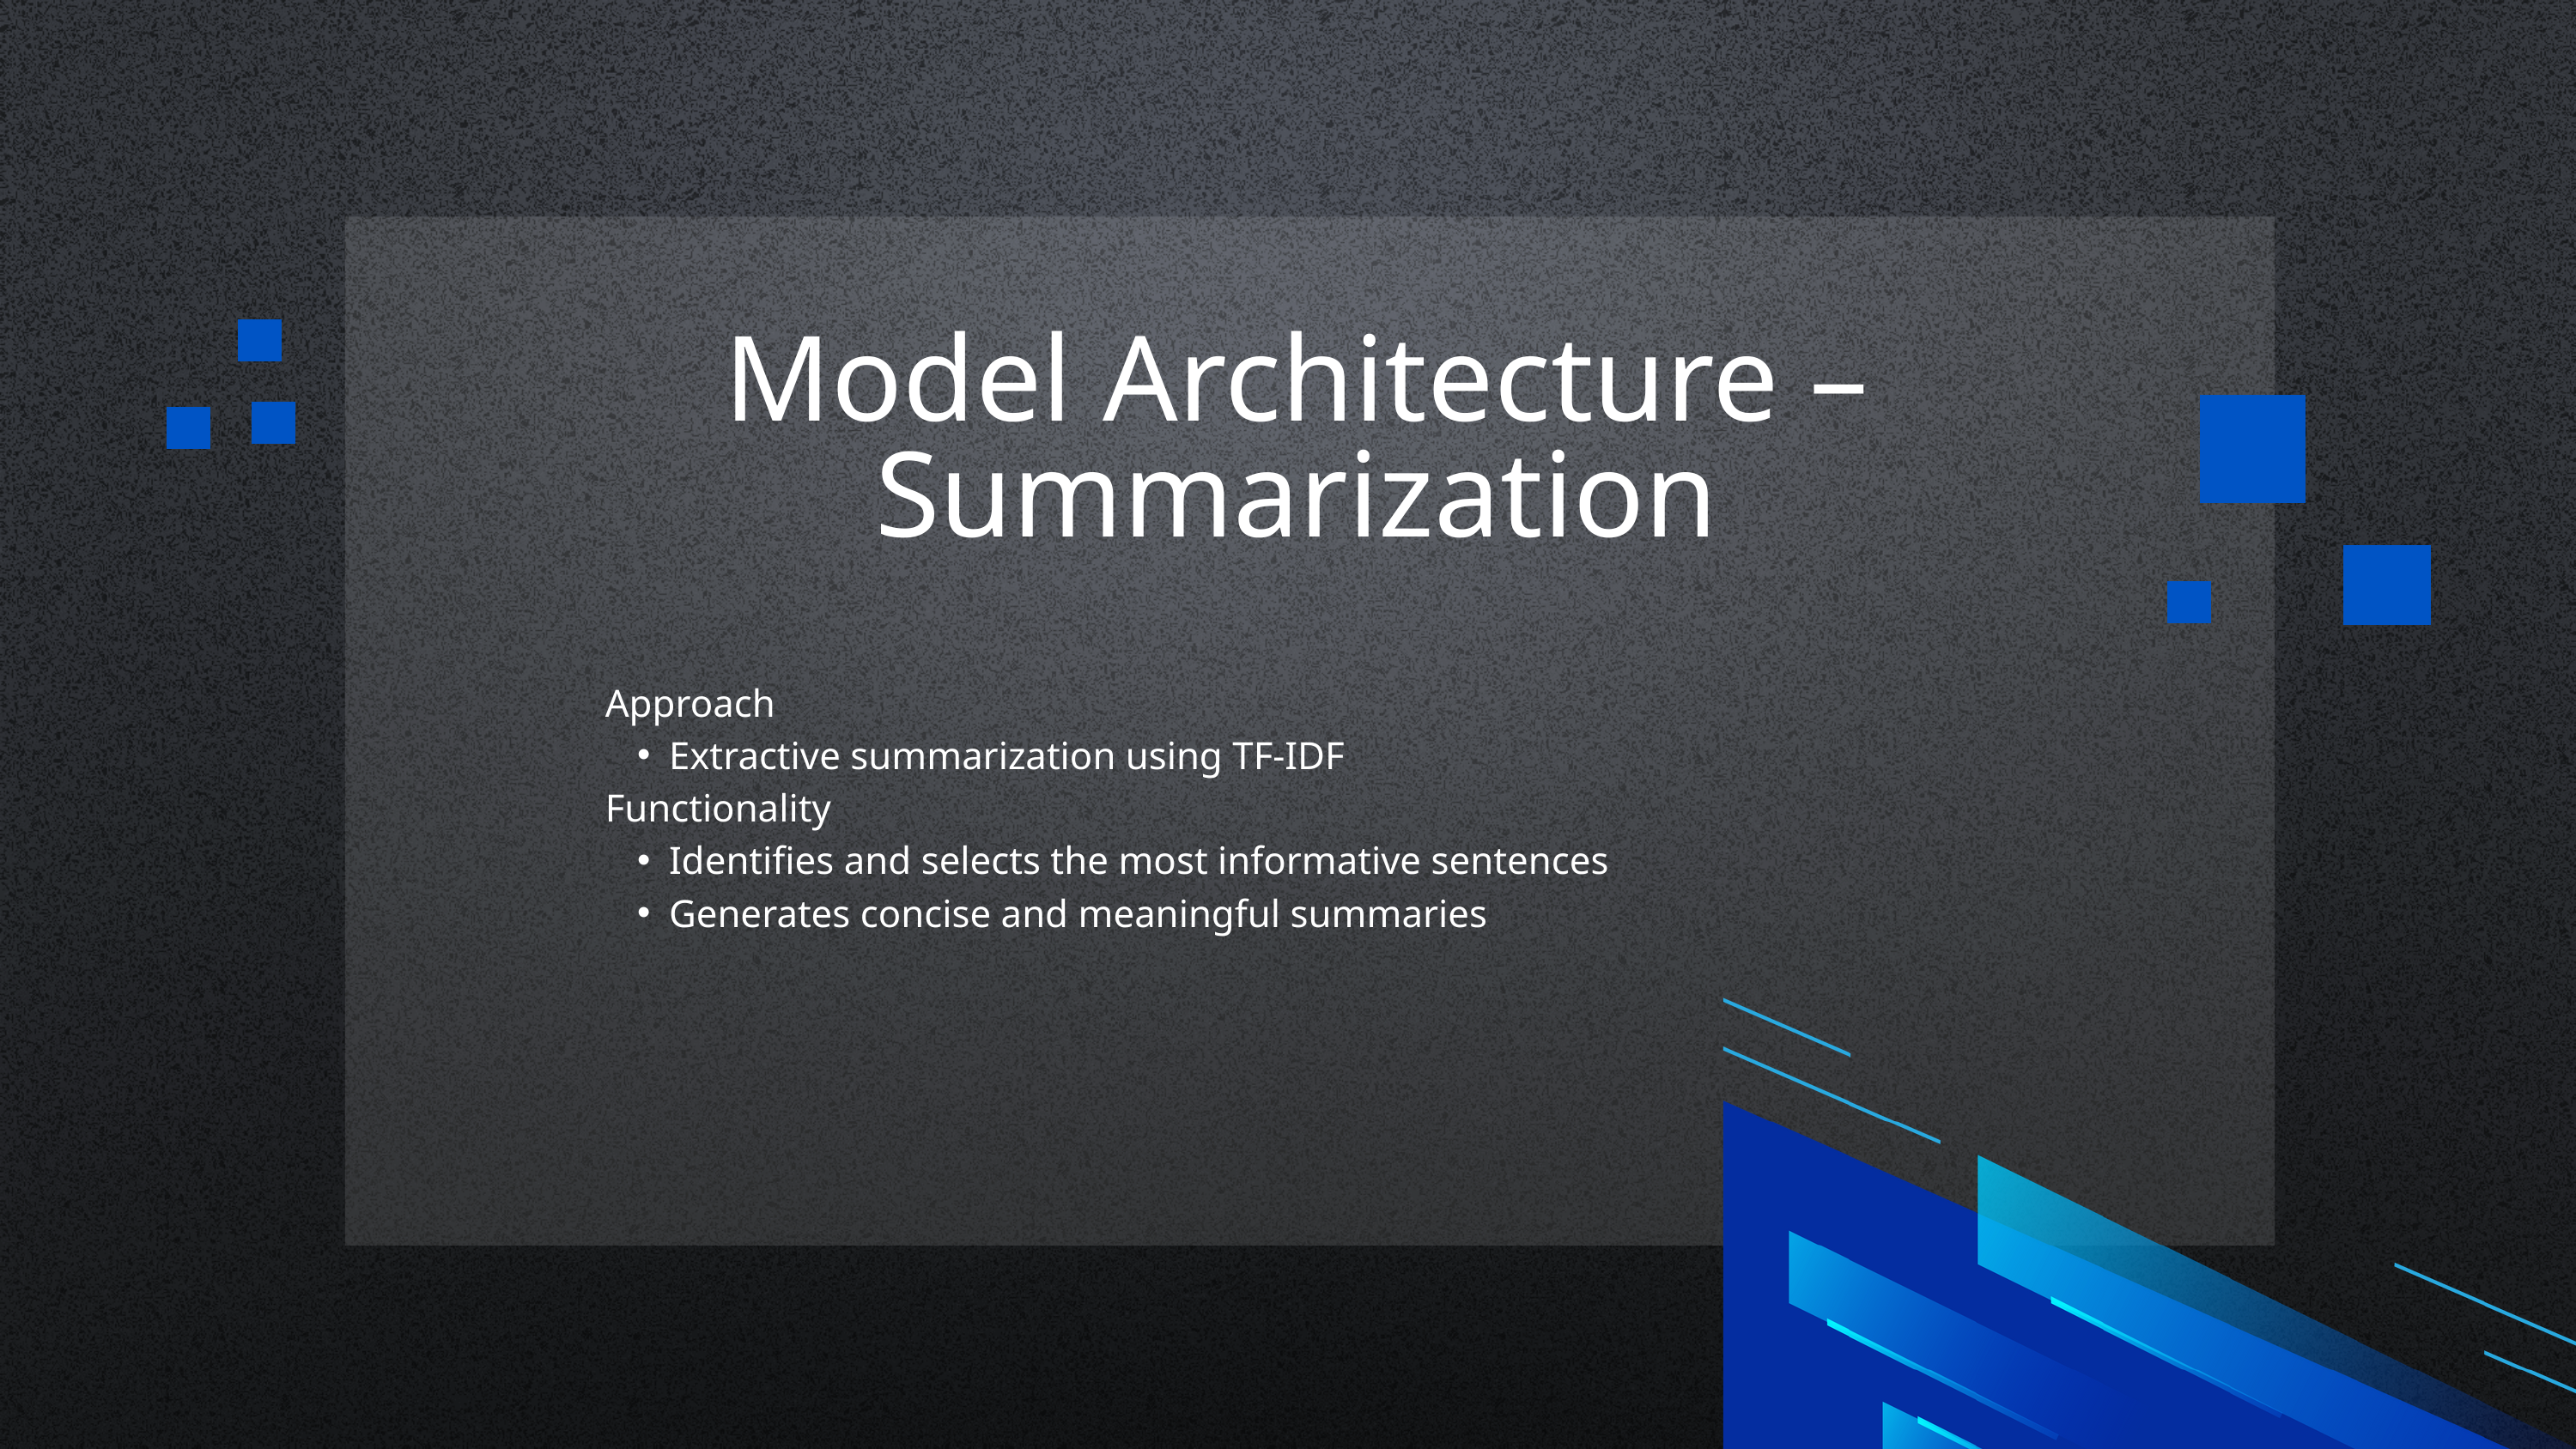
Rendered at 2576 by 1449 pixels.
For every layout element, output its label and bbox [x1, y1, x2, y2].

text_box [2166, 580, 2212, 624]
text_box [2342, 545, 2432, 626]
text_box [1722, 997, 2576, 1449]
text_box [166, 406, 211, 450]
text_box [344, 216, 2275, 1246]
text_box [237, 318, 283, 361]
text_box [2200, 394, 2306, 504]
text_box [252, 401, 296, 444]
